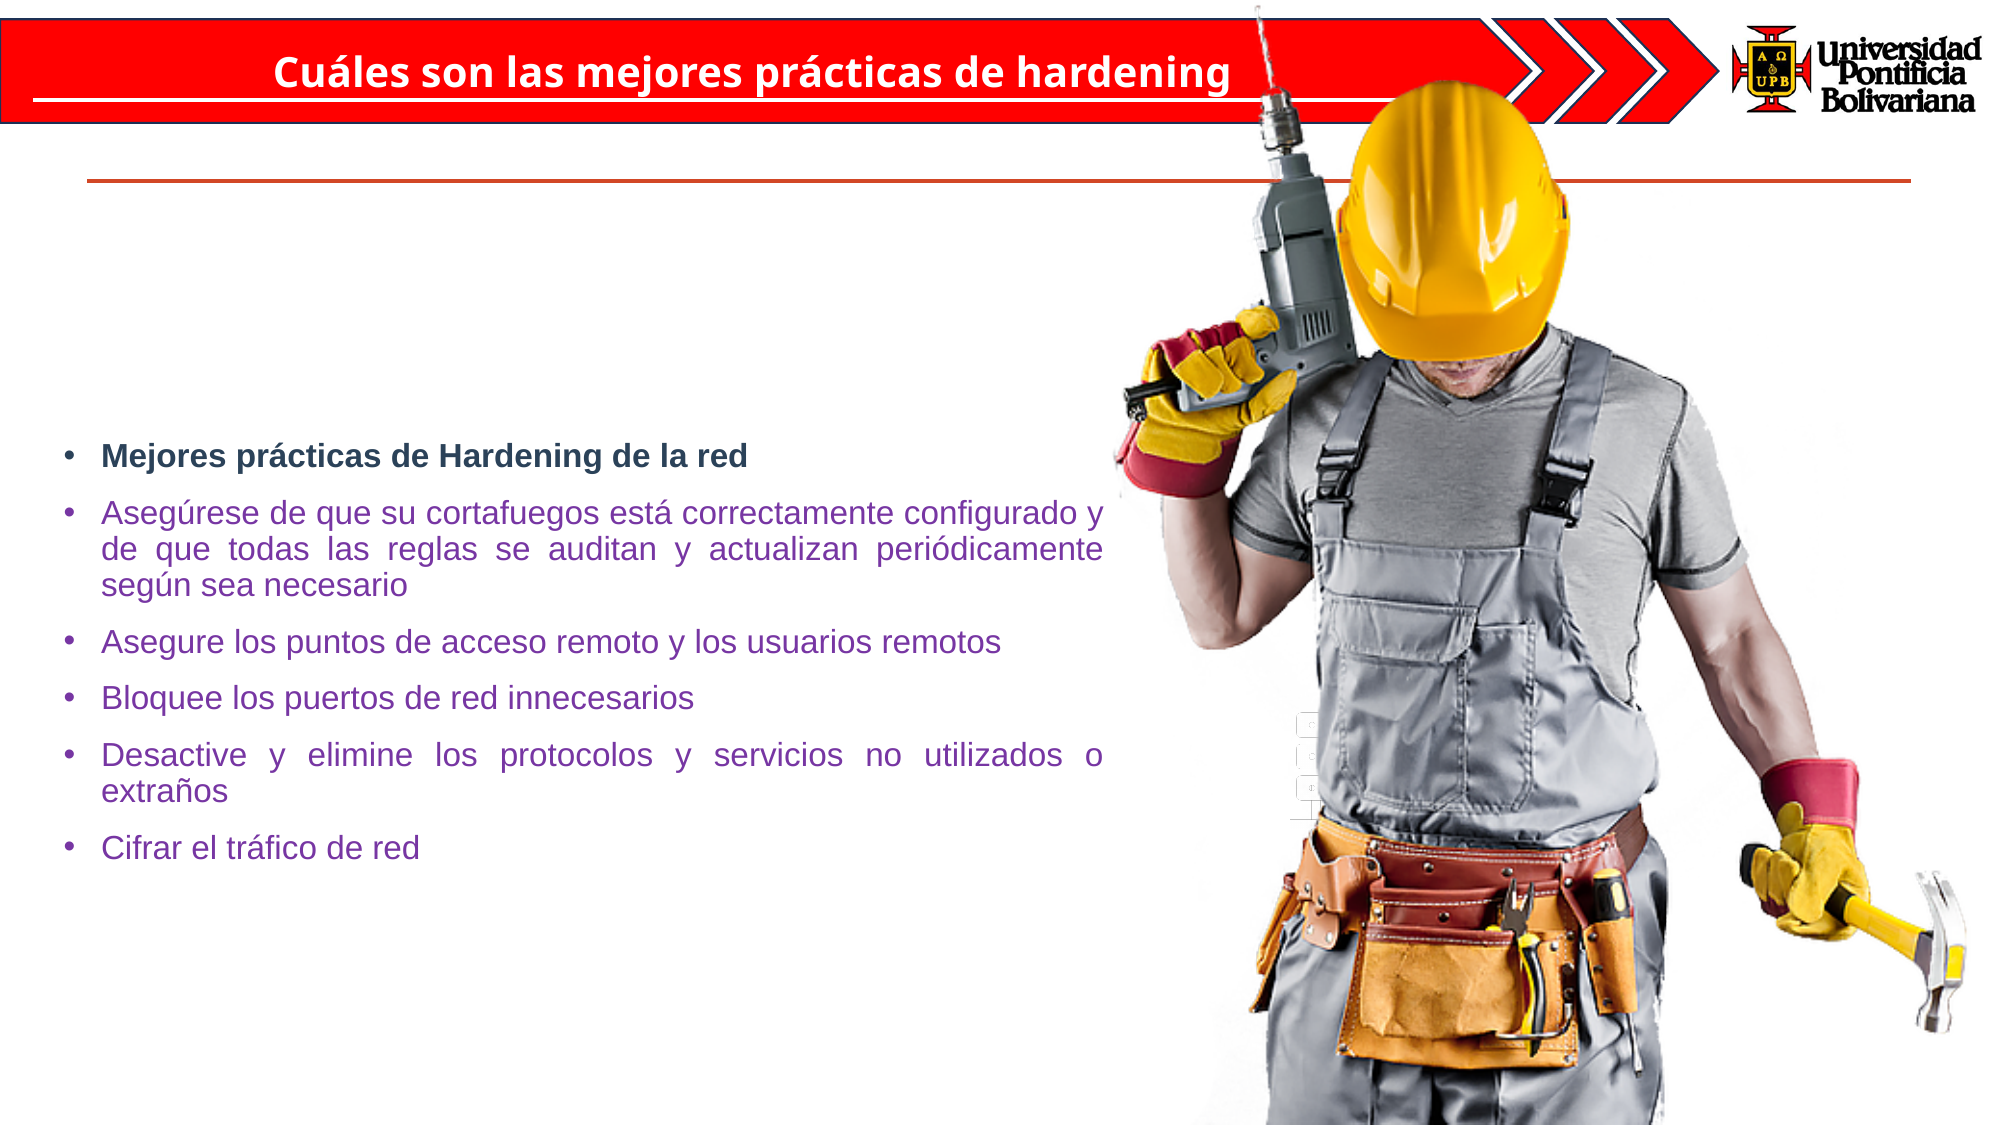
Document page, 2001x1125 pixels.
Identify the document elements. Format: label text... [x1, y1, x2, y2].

text_box Mejores prácticas de Hardening de la red Asegúrese de que su cortafuegos está correctamente configurado y de que todas las reglas se auditan y actualizan periódicamente según sea necesario Asegure los puntos de acceso remoto y los usuarios remotos Bloquee los puertos de red innecesarios Desactive y elimine los protocolos y servicios no utilizados o extraños Cifrar el tráfico de red [48, 431, 1103, 860]
text_box Cuáles son las mejores prácticas de hardening [0, 18, 1103, 124]
picture [1103, 2, 1986, 1125]
